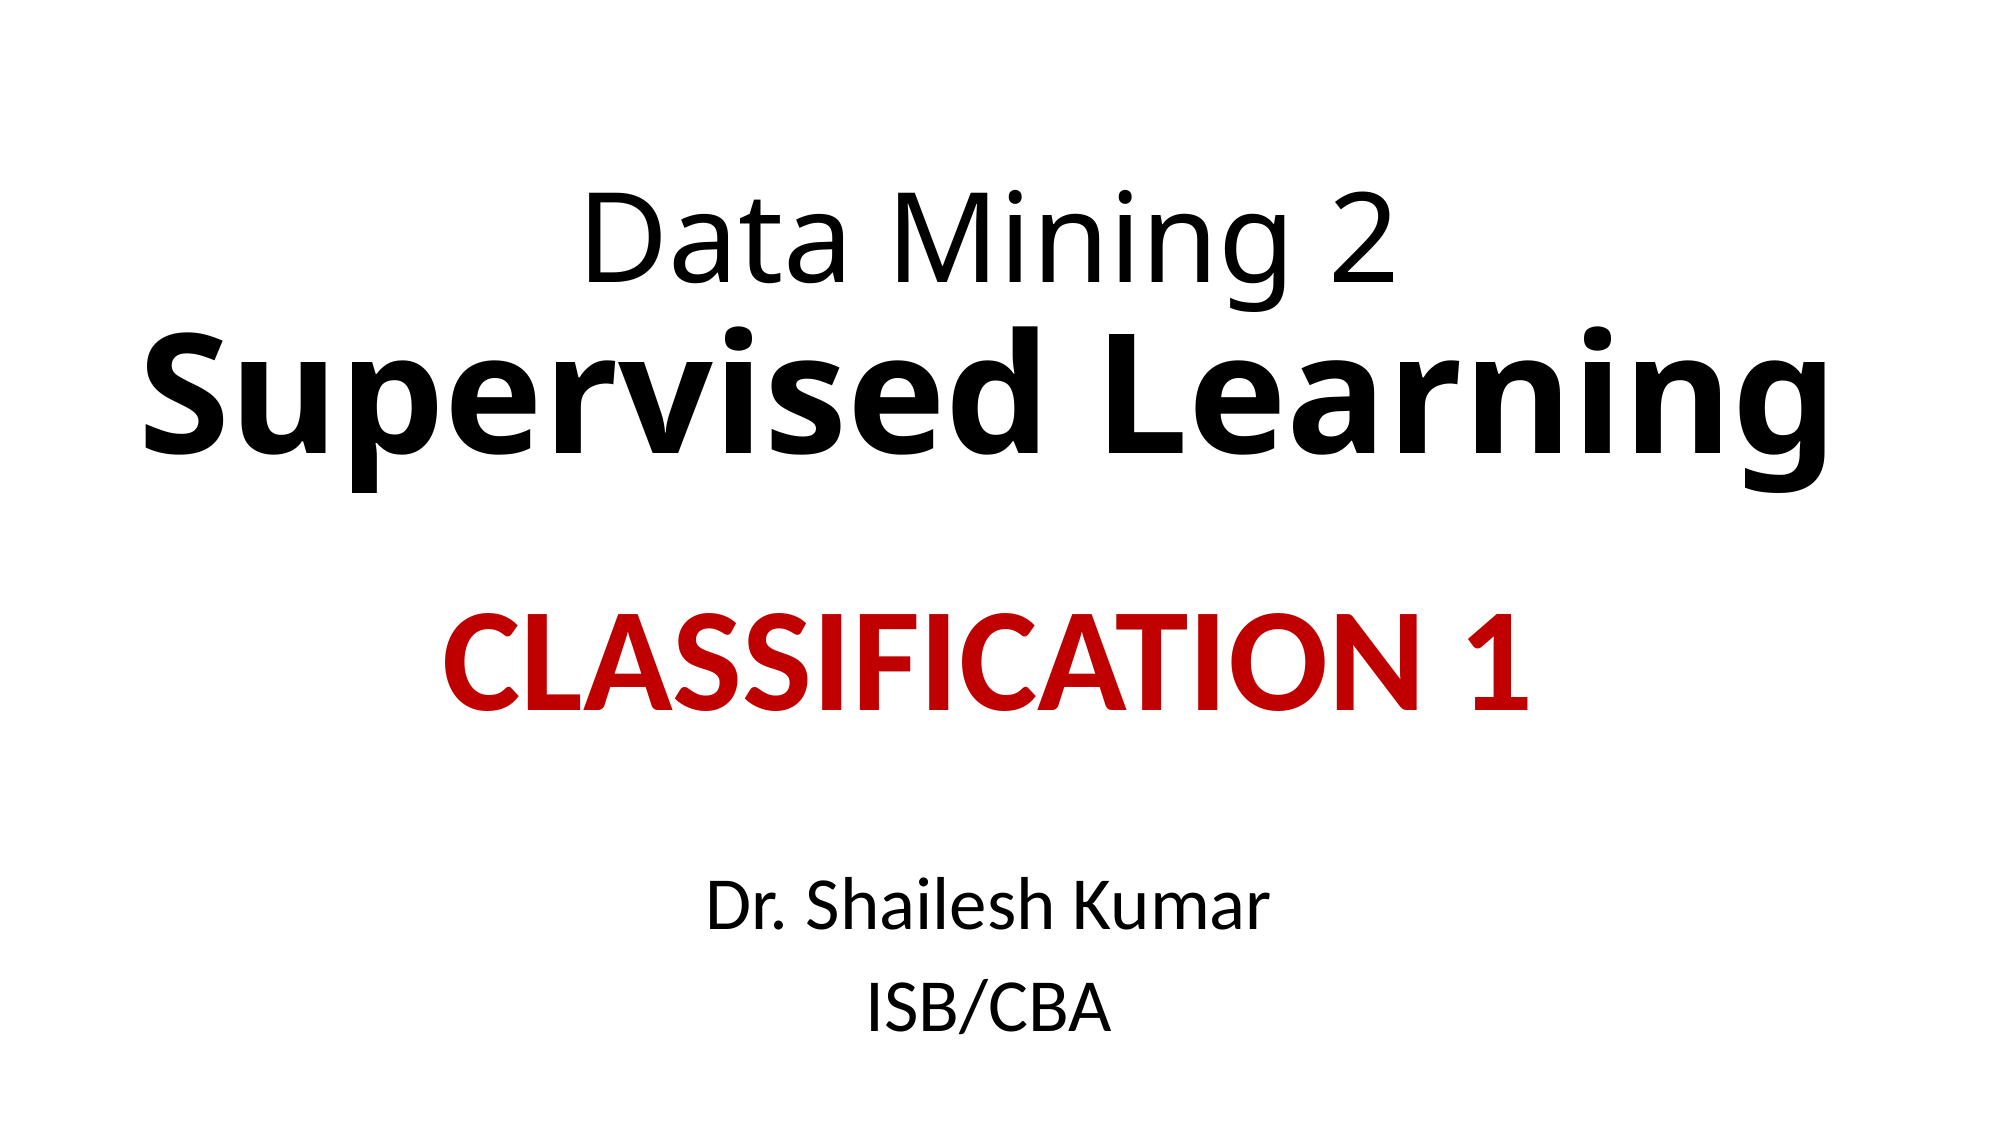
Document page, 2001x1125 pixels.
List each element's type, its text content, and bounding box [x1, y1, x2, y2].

title Data Mining 2 Supervised Learning [81, 80, 1897, 498]
subtitle CLASSIFICATION 1 Dr. Shailesh Kumar ISB/CBA [238, 574, 1739, 1058]
